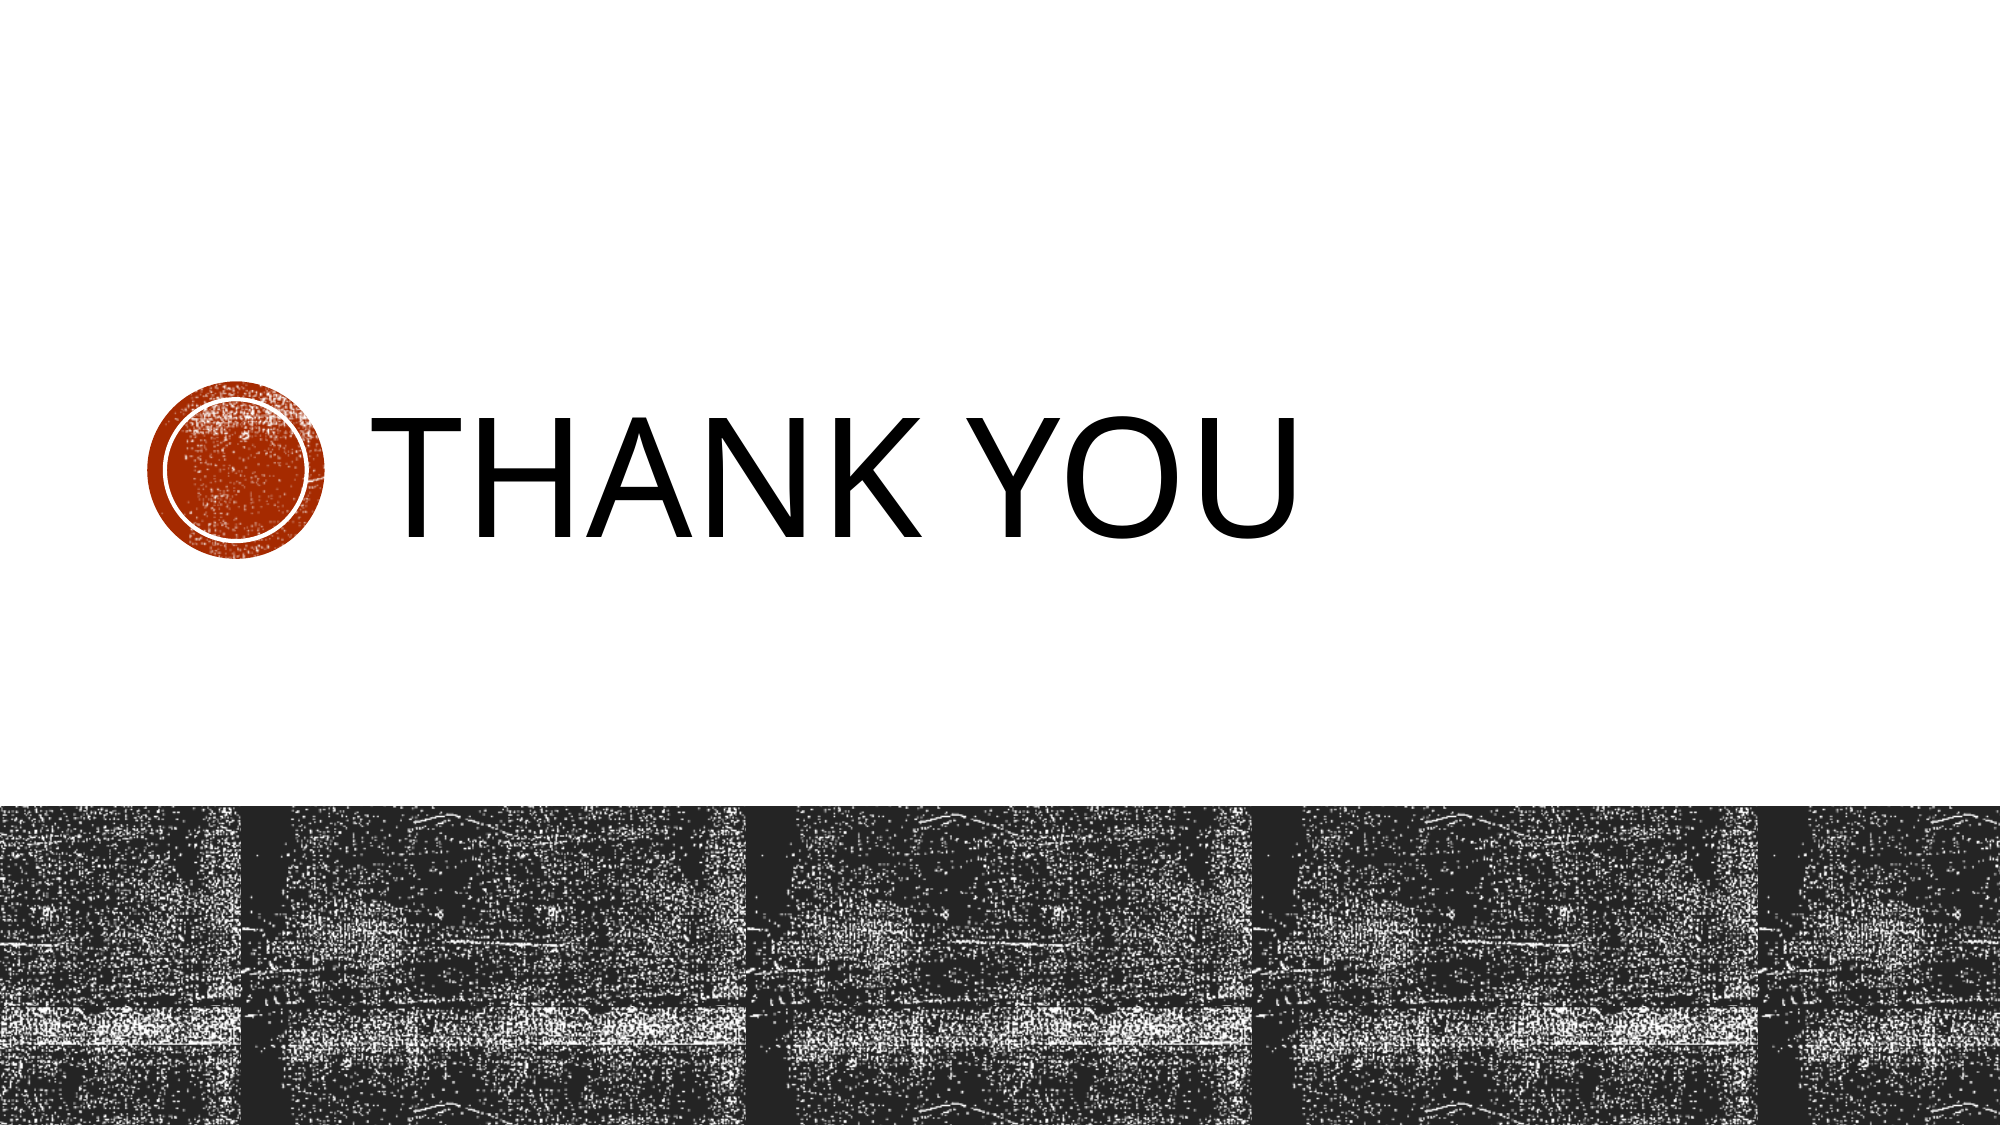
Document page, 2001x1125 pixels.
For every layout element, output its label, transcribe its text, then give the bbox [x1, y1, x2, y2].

title Thank you [355, 201, 1878, 779]
